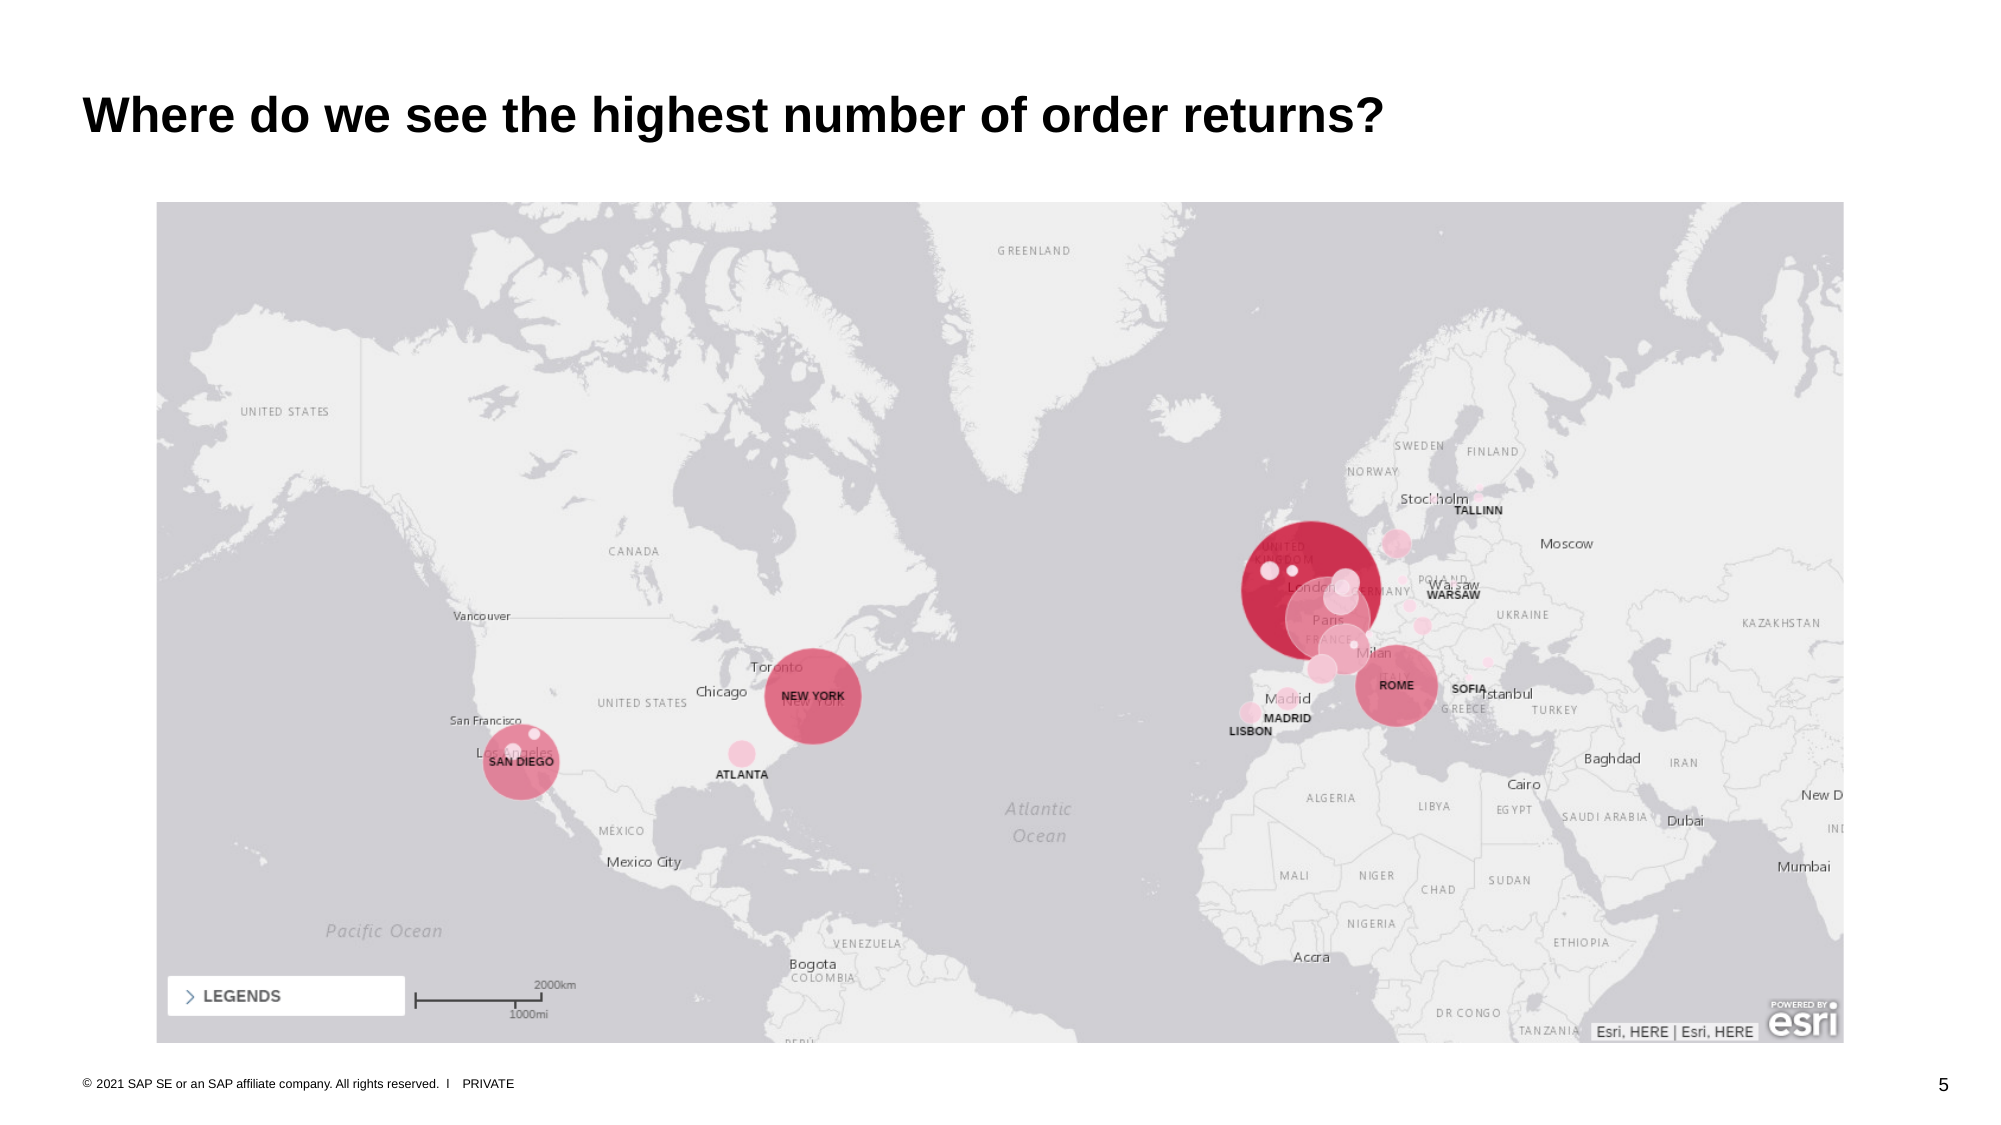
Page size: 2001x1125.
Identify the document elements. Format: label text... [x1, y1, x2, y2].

title Where do we see the highest number of order returns? [82, 82, 1922, 159]
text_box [156, 201, 1845, 1043]
